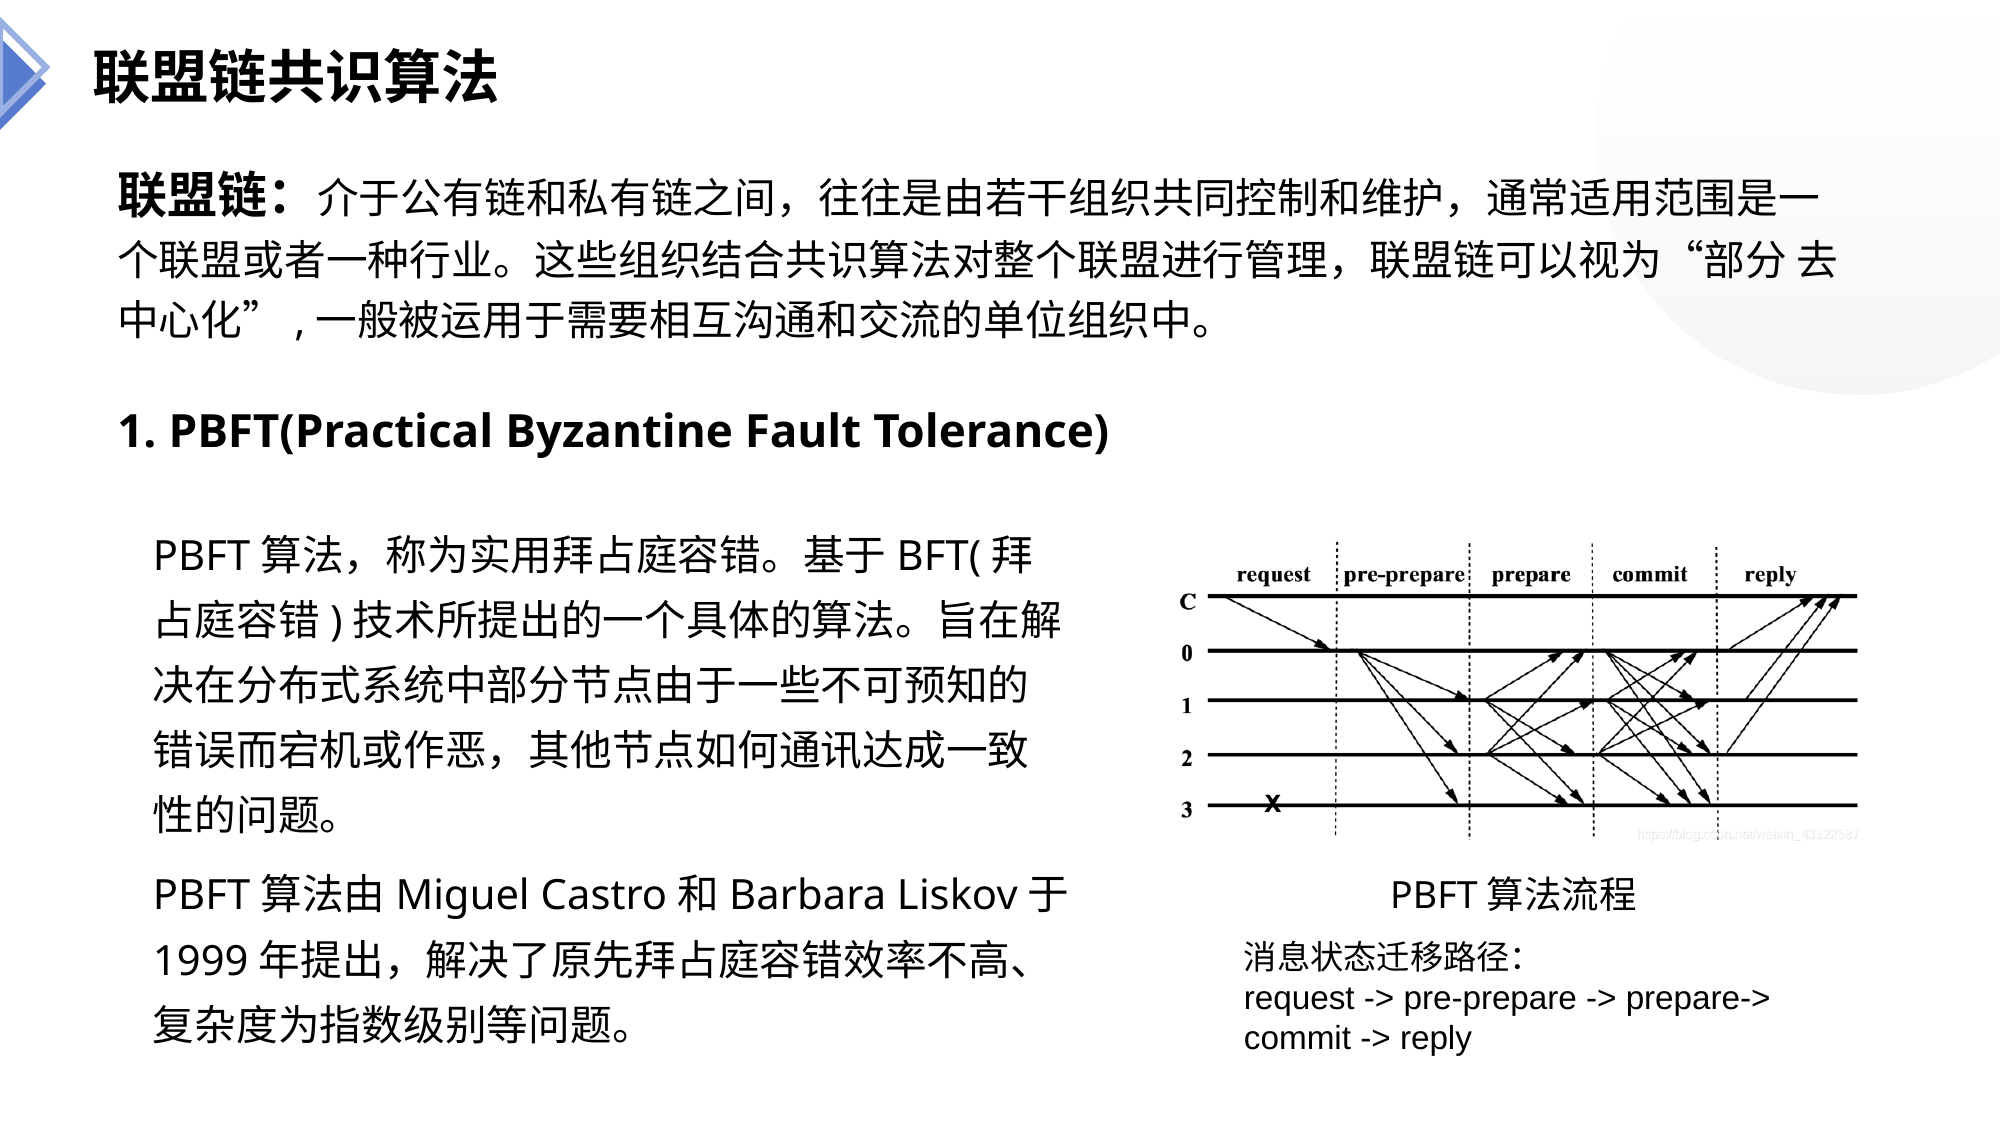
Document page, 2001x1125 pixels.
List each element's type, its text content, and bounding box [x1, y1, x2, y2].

text_box PBFT算法，称为实用拜占庭容错。基于BFT(拜占庭容错)技术所提出的一个具体的算法。旨在解决在分布式系统中部分节点由于一些不可预知的错误而宕机或作恶，其他节点如何通讯达成一致性的问题。 PBFT算法由Miguel Castro和Barbara Liskov于1999年提出，解决了原先拜占庭容错效率不高、复杂度为指数级别等问题。 [138, 506, 1086, 1056]
text_box 联盟链：介于公有链和私有链之间，往往是由若干组织共同控制和维护，通常适用范围是一个联盟或者一种行业。这些组织结合共识算法对整个联盟进行管理，联盟链可以视为“部分 去中心化”,一般被运用于需要相互沟通和交流的单位组织中。 [102, 143, 1867, 351]
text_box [0, 20, 47, 130]
text_box 1. PBFT(Practical Byzantine Fault Tolerance) [102, 394, 1389, 464]
text_box [1594, 0, 2000, 396]
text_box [1160, 521, 1867, 1066]
text_box 联盟链共识算法 [77, 32, 529, 118]
